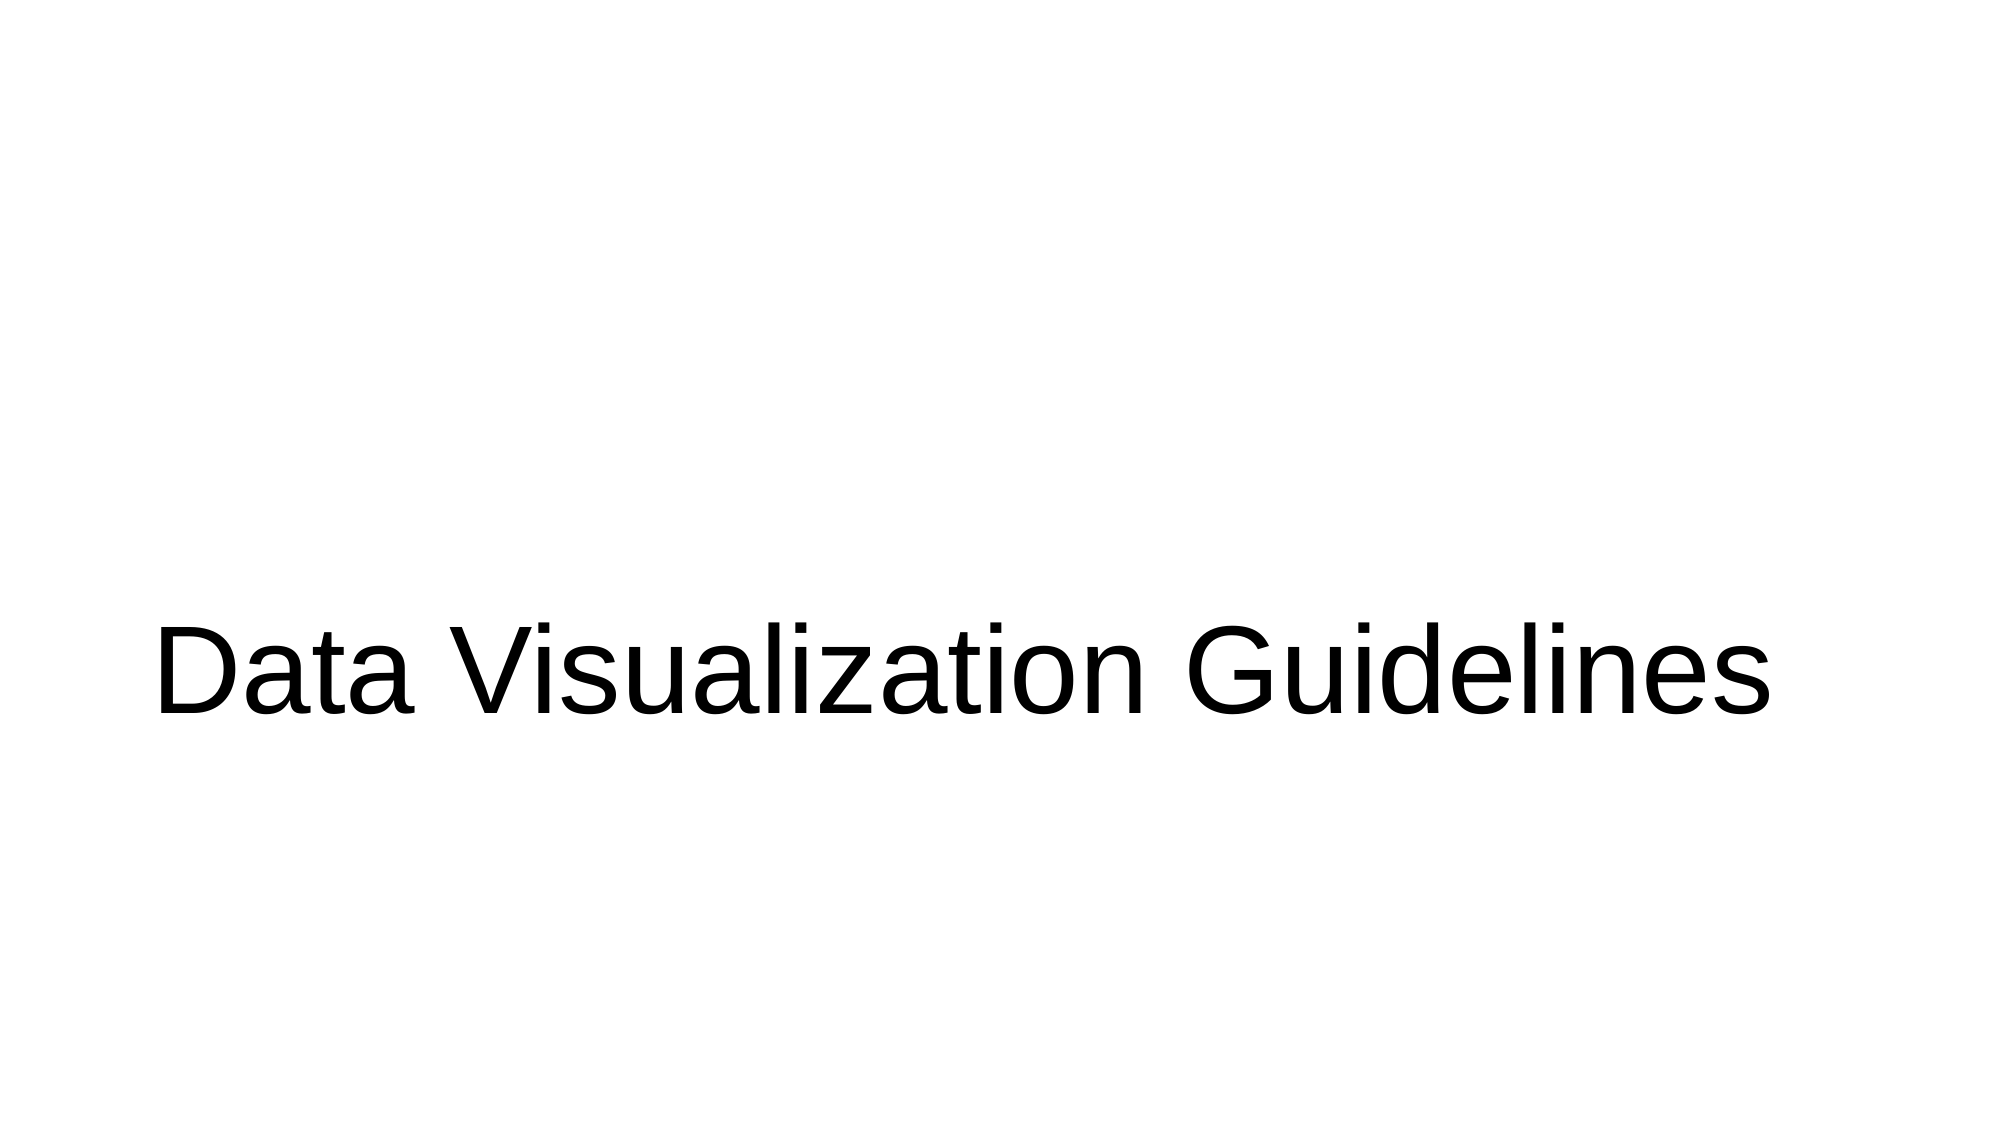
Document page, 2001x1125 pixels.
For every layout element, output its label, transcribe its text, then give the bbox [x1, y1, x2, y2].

title Data Visualization Guidelines [136, 280, 1862, 749]
